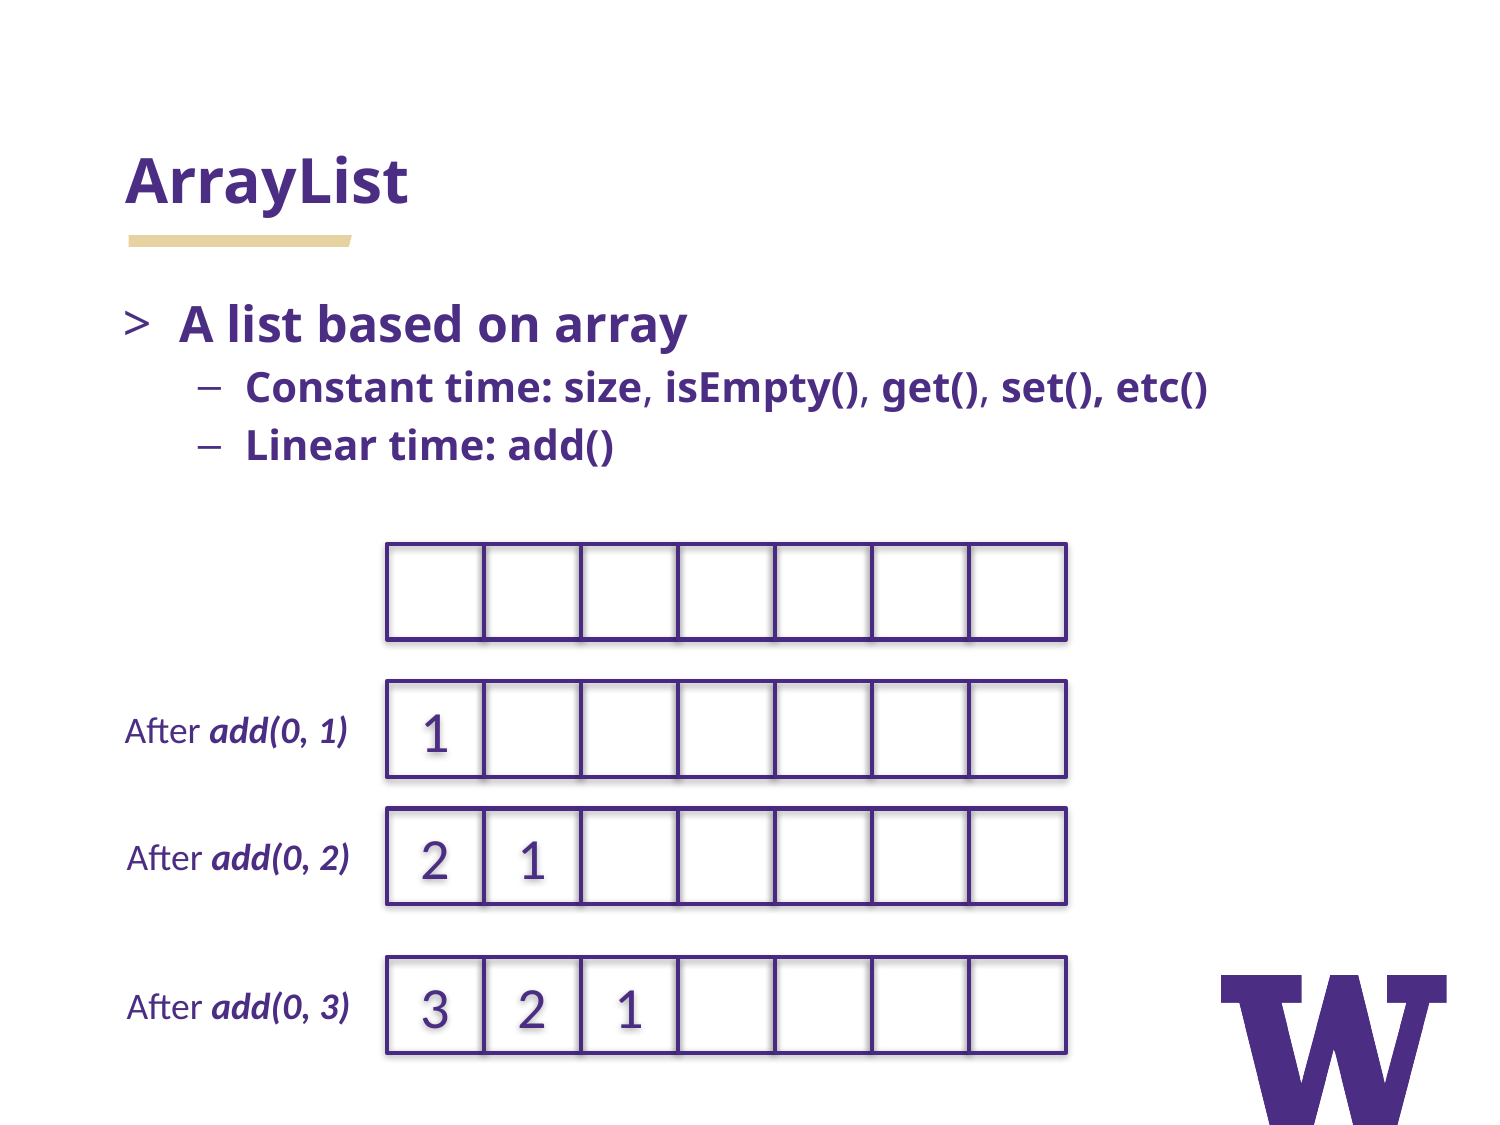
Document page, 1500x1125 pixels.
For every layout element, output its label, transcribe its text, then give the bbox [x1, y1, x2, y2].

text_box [386, 543, 1067, 640]
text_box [107, 681, 1067, 778]
picture [1221, 975, 1447, 1125]
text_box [109, 956, 1067, 1053]
title ArrayList [110, 60, 1453, 224]
picture [128, 235, 352, 247]
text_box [109, 808, 1067, 905]
list A list based on array Constant time: size, isEmpty(), get(), set(), etc() Linear time: add() [108, 284, 1453, 944]
